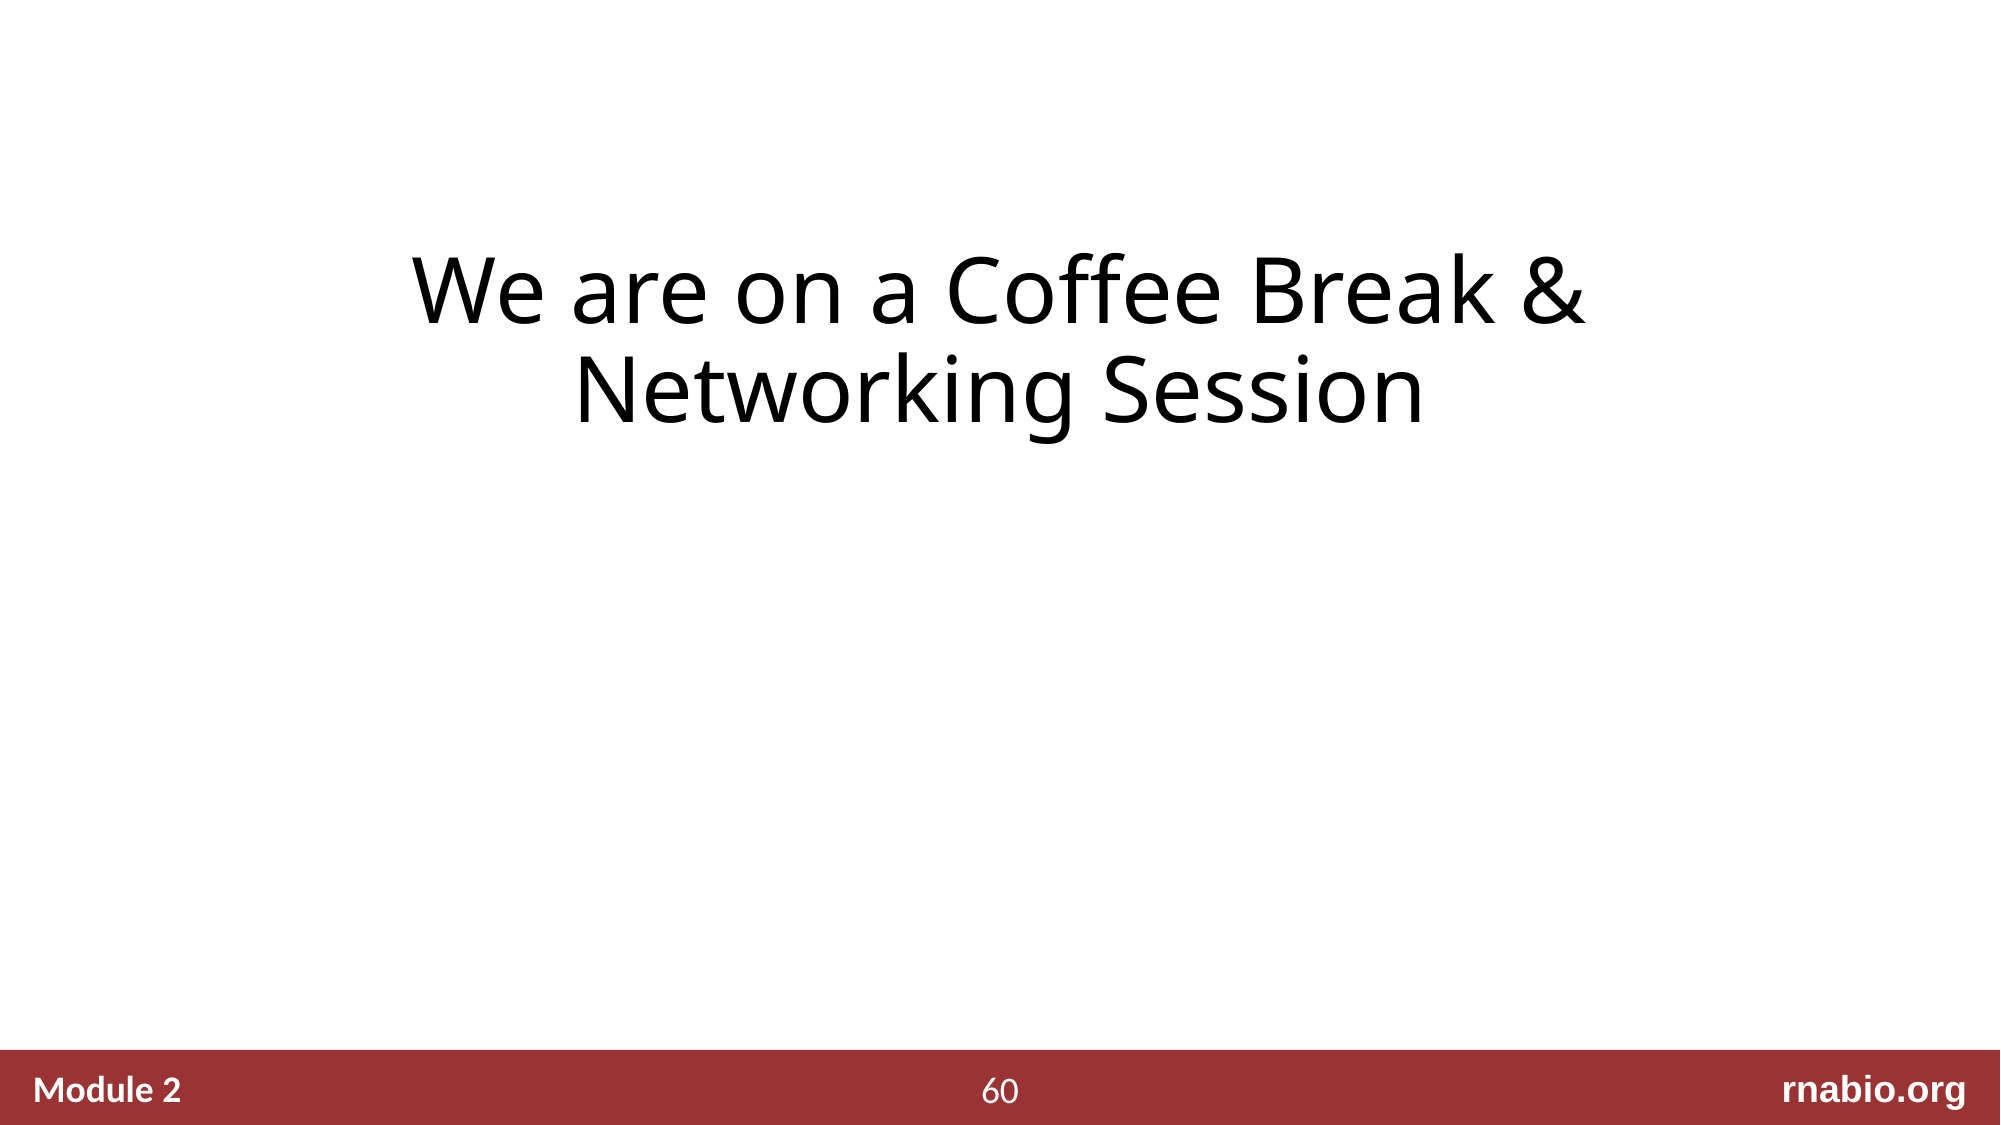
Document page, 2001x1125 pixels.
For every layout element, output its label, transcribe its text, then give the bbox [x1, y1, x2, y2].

title We are on a Coffee Break & Networking Session [137, 59, 1863, 627]
